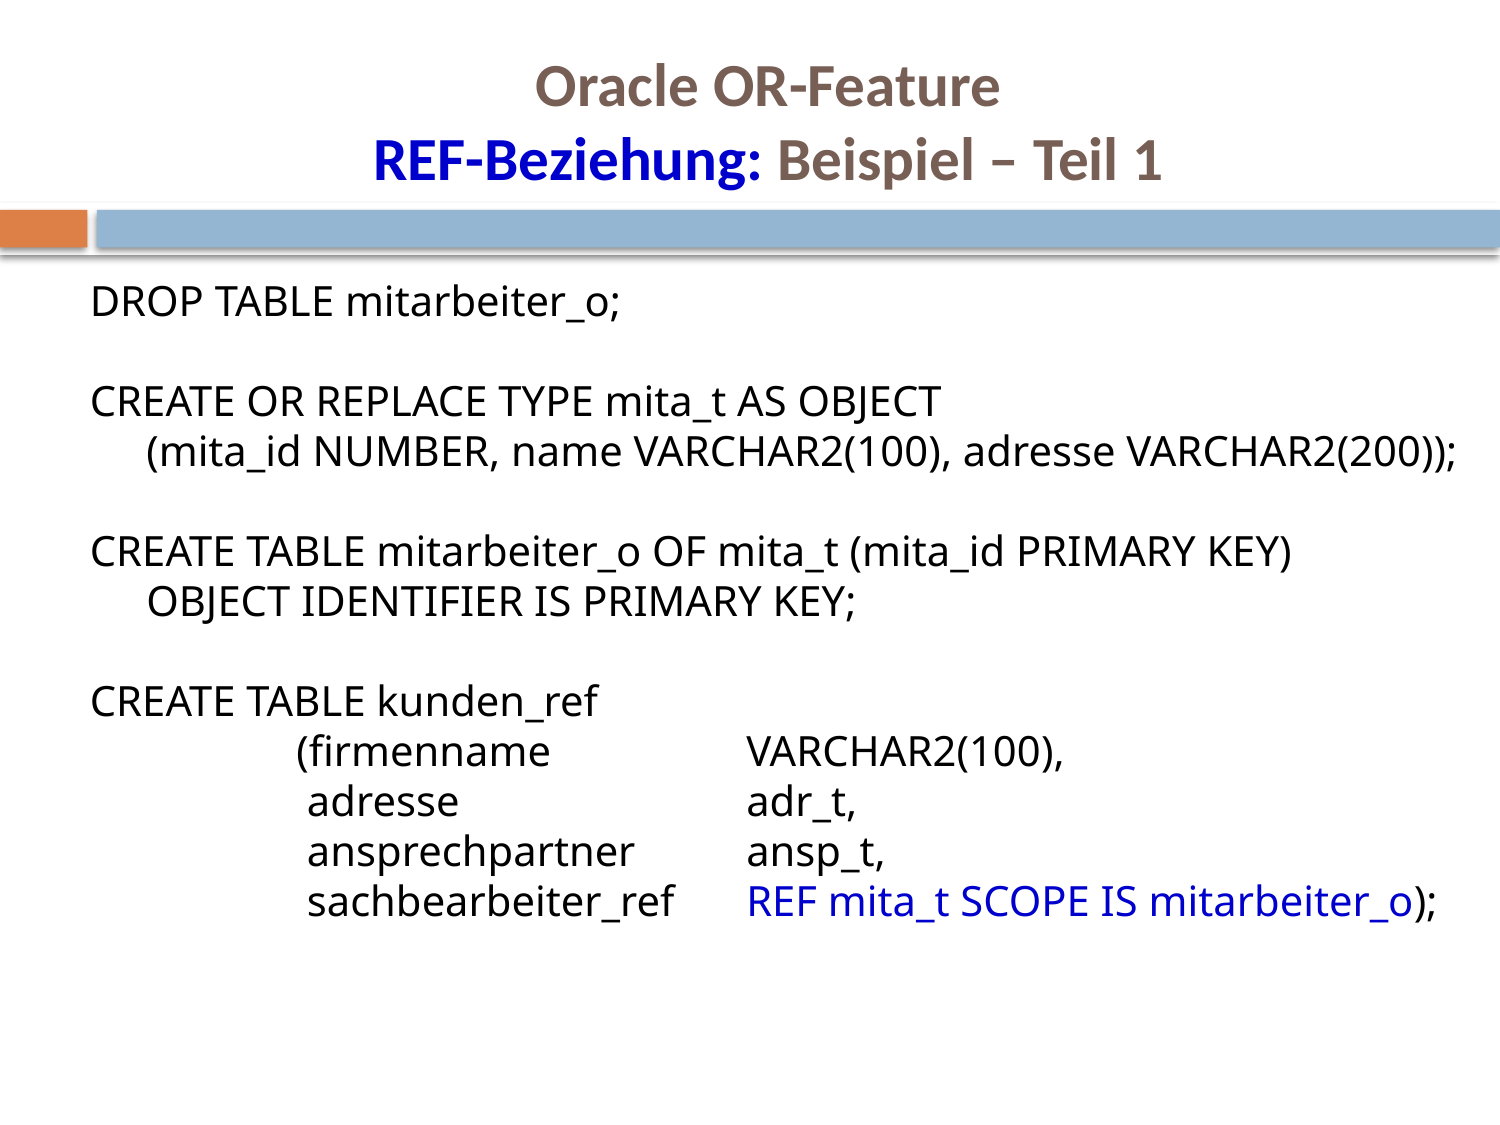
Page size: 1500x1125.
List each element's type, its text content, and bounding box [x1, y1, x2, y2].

text_box [58, 70, 1471, 258]
title Oracle OR-Feature REF-Beziehung: Beispiel – Teil 1 [99, 37, 1438, 200]
text_box DROP TABLE mitarbeiter_o; CREATE OR REPLACE TYPE mita_t AS OBJECT (mita_id NUMBER, name VARCHAR2(100), adresse VARCHAR2(200)); CREATE TABLE mitarbeiter_o OF mita_t (mita_id PRIMARY KEY) OBJECT IDENTIFIER IS PRIMARY KEY; CREATE TABLE kunden_ref (firmenname VARCHAR2(100), adresse adr_t, ansprechpartner ansp_t, sachbearbeiter_ref REF mita_t SCOPE IS mitarbeiter_o); [74, 267, 1500, 933]
